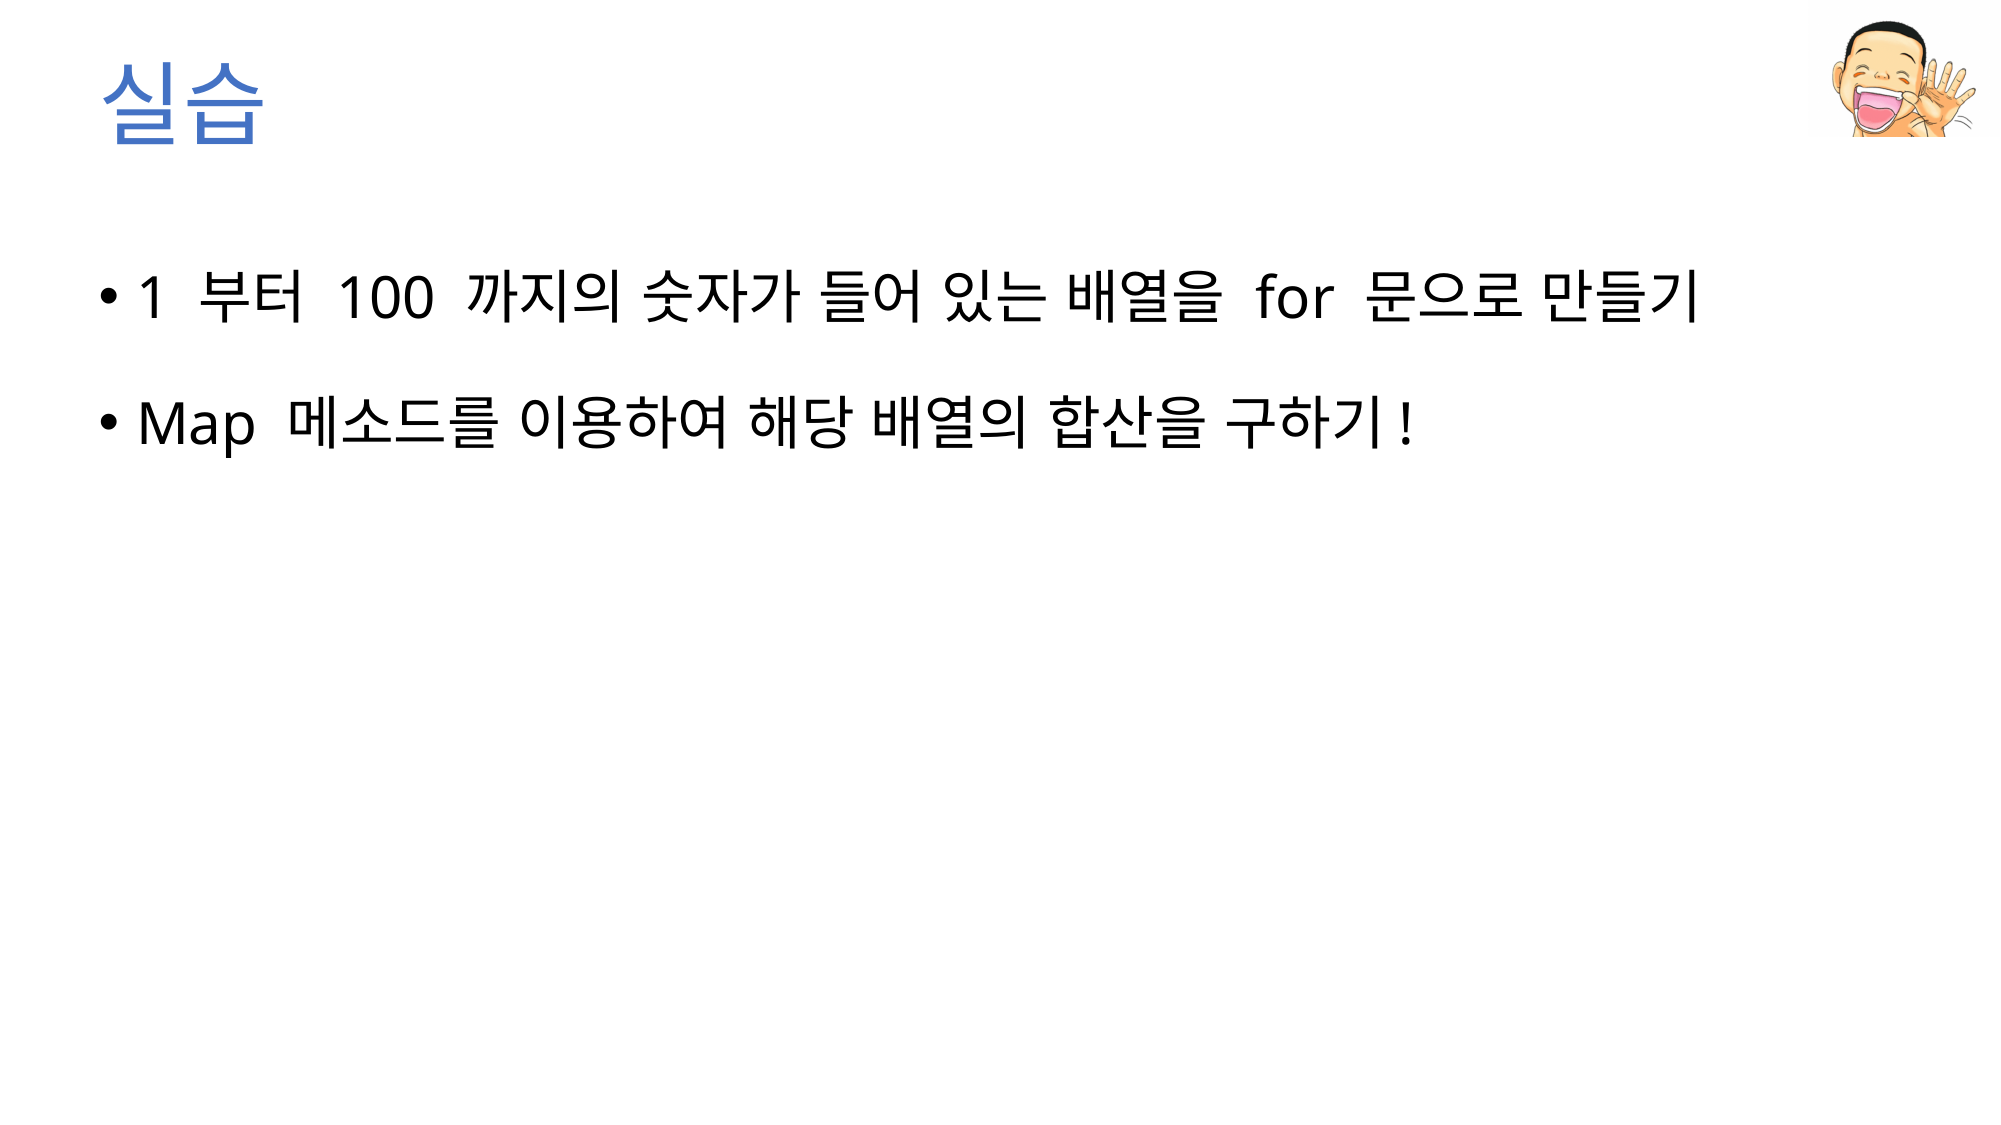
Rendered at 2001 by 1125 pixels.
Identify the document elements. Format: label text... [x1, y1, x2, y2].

list 1 부터 100 까지의 숫자가 들어 있는 배열을 for 문으로 만들기 Map 메소드를 이용하여 해당 배열의 합산을 구하기! [83, 217, 1931, 1125]
title 실습 [83, 0, 1931, 217]
picture [1931, 0, 2000, 137]
